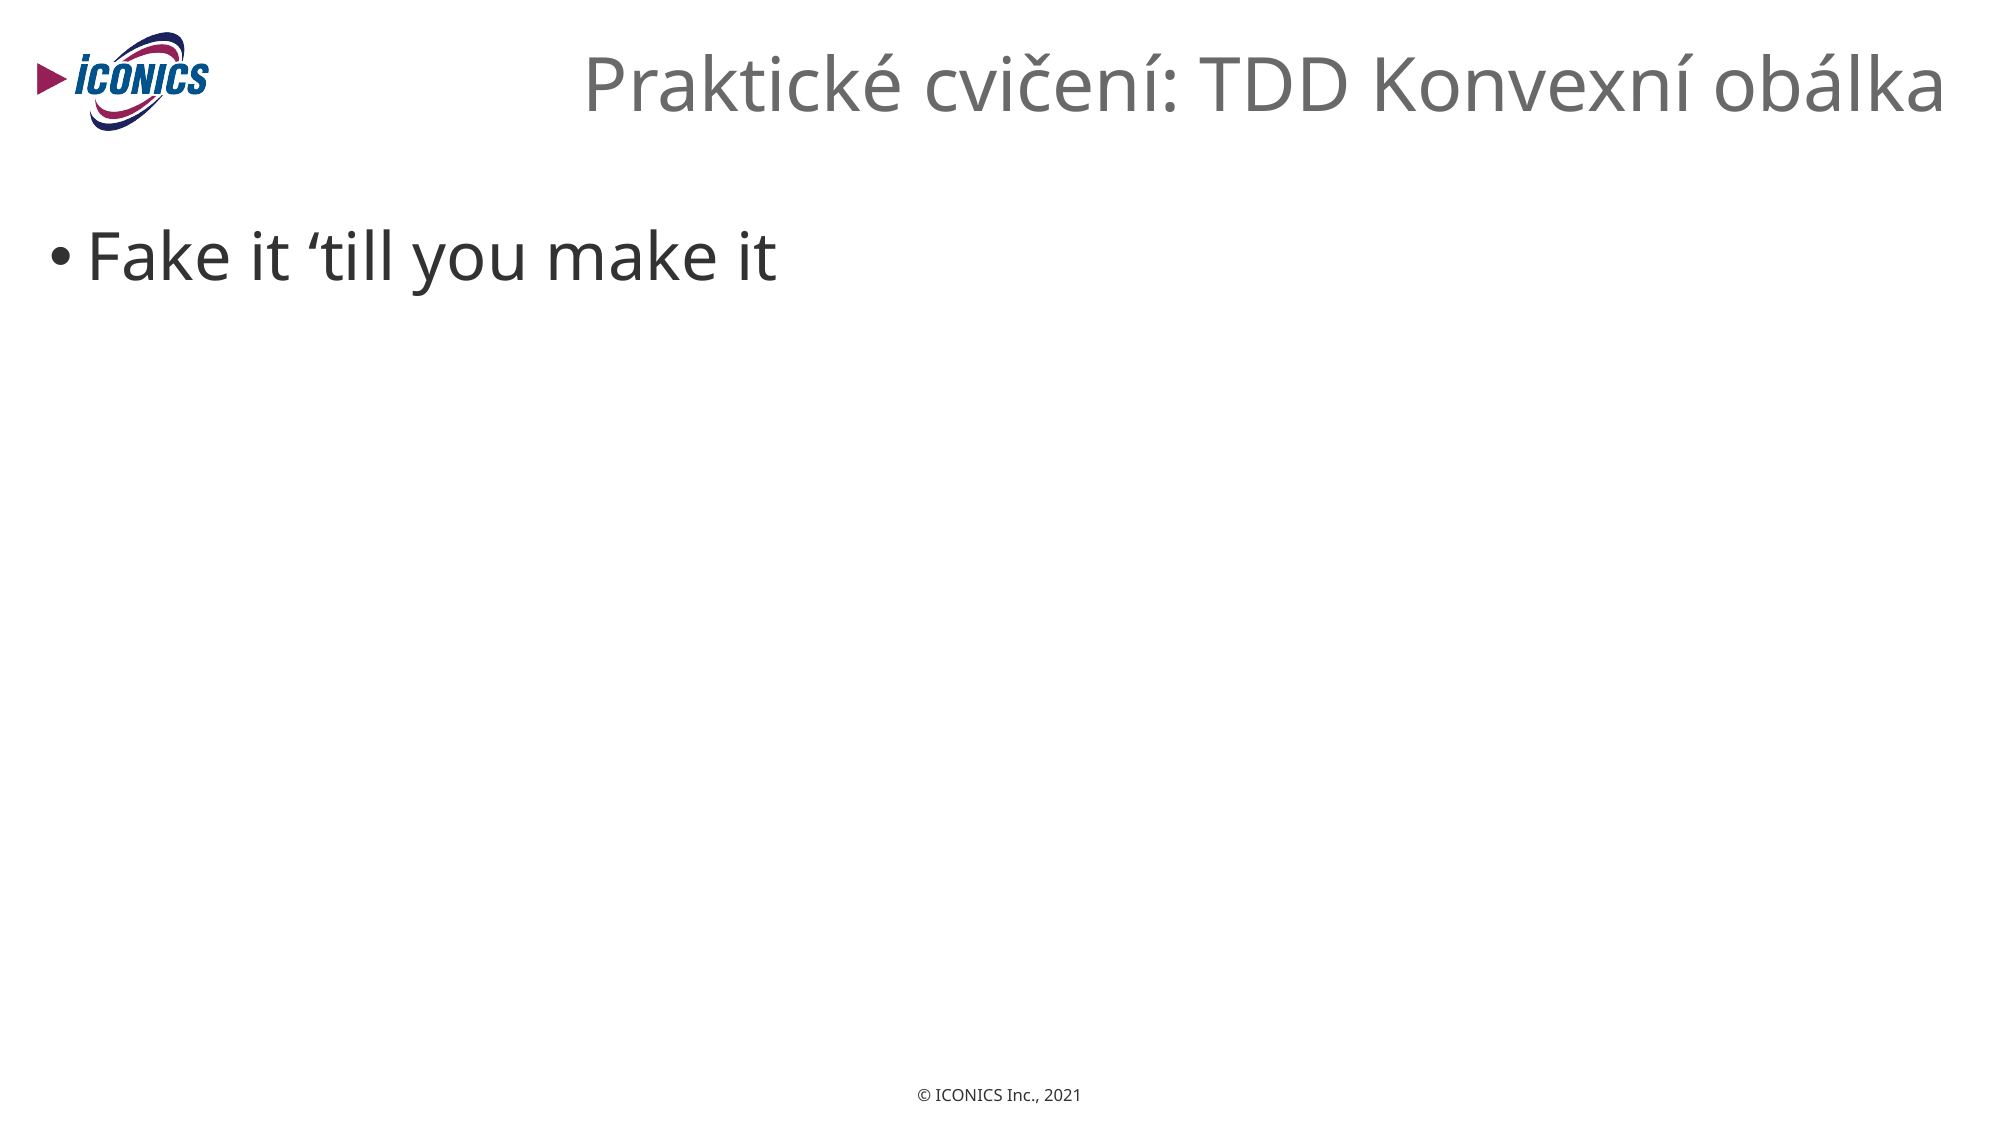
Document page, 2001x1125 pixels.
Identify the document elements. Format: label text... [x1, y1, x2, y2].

title Praktické cvičení: TDD Konvexní obálka [270, 23, 1963, 150]
list Fake it ‘till you make it [34, 216, 1963, 1065]
picture [37, 32, 209, 131]
